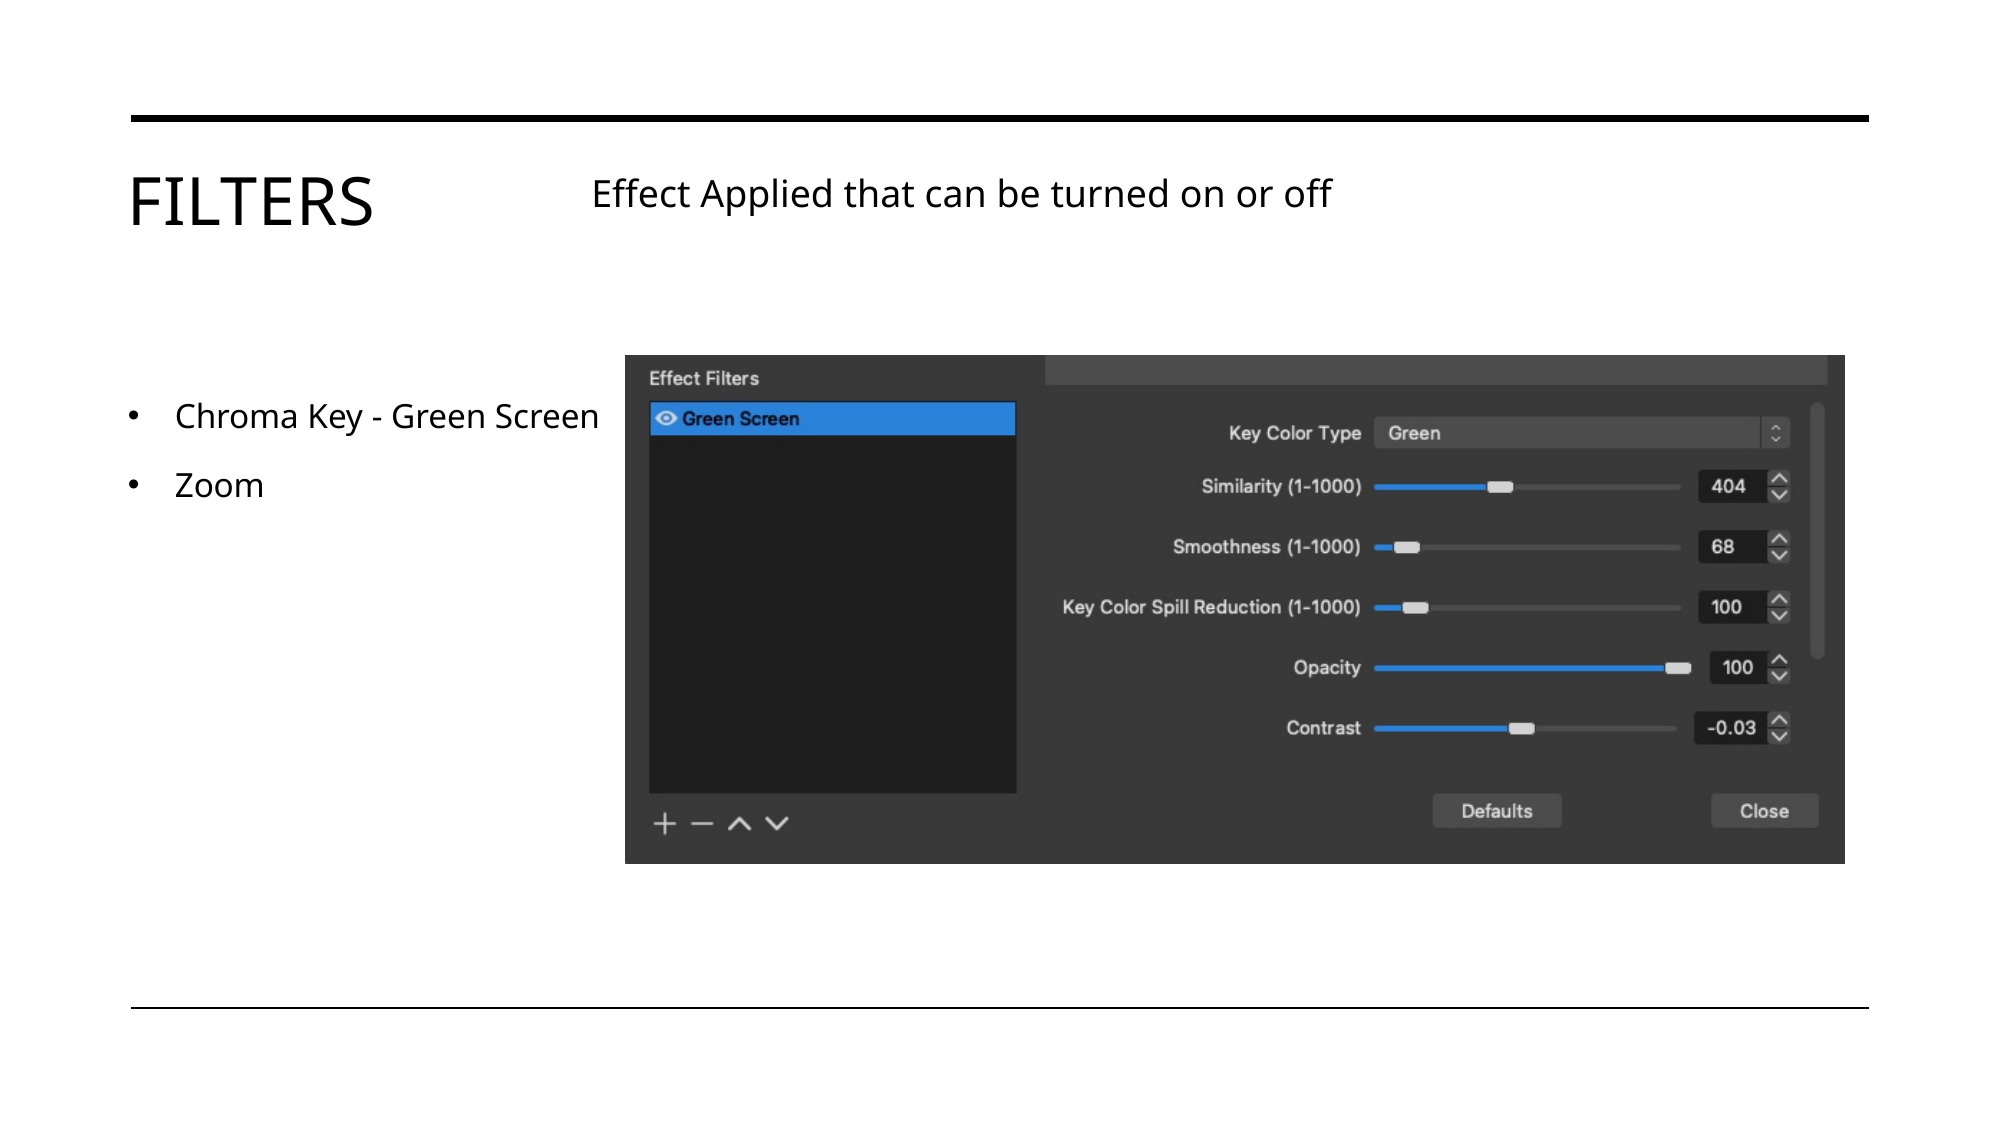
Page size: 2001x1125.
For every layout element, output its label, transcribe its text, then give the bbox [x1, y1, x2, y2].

list Chroma Key - Green Screen Zoom [112, 379, 785, 963]
title Filters [112, 128, 783, 247]
picture [625, 355, 1845, 864]
text_box Effect Applied that can be turned on or off [576, 162, 1782, 223]
